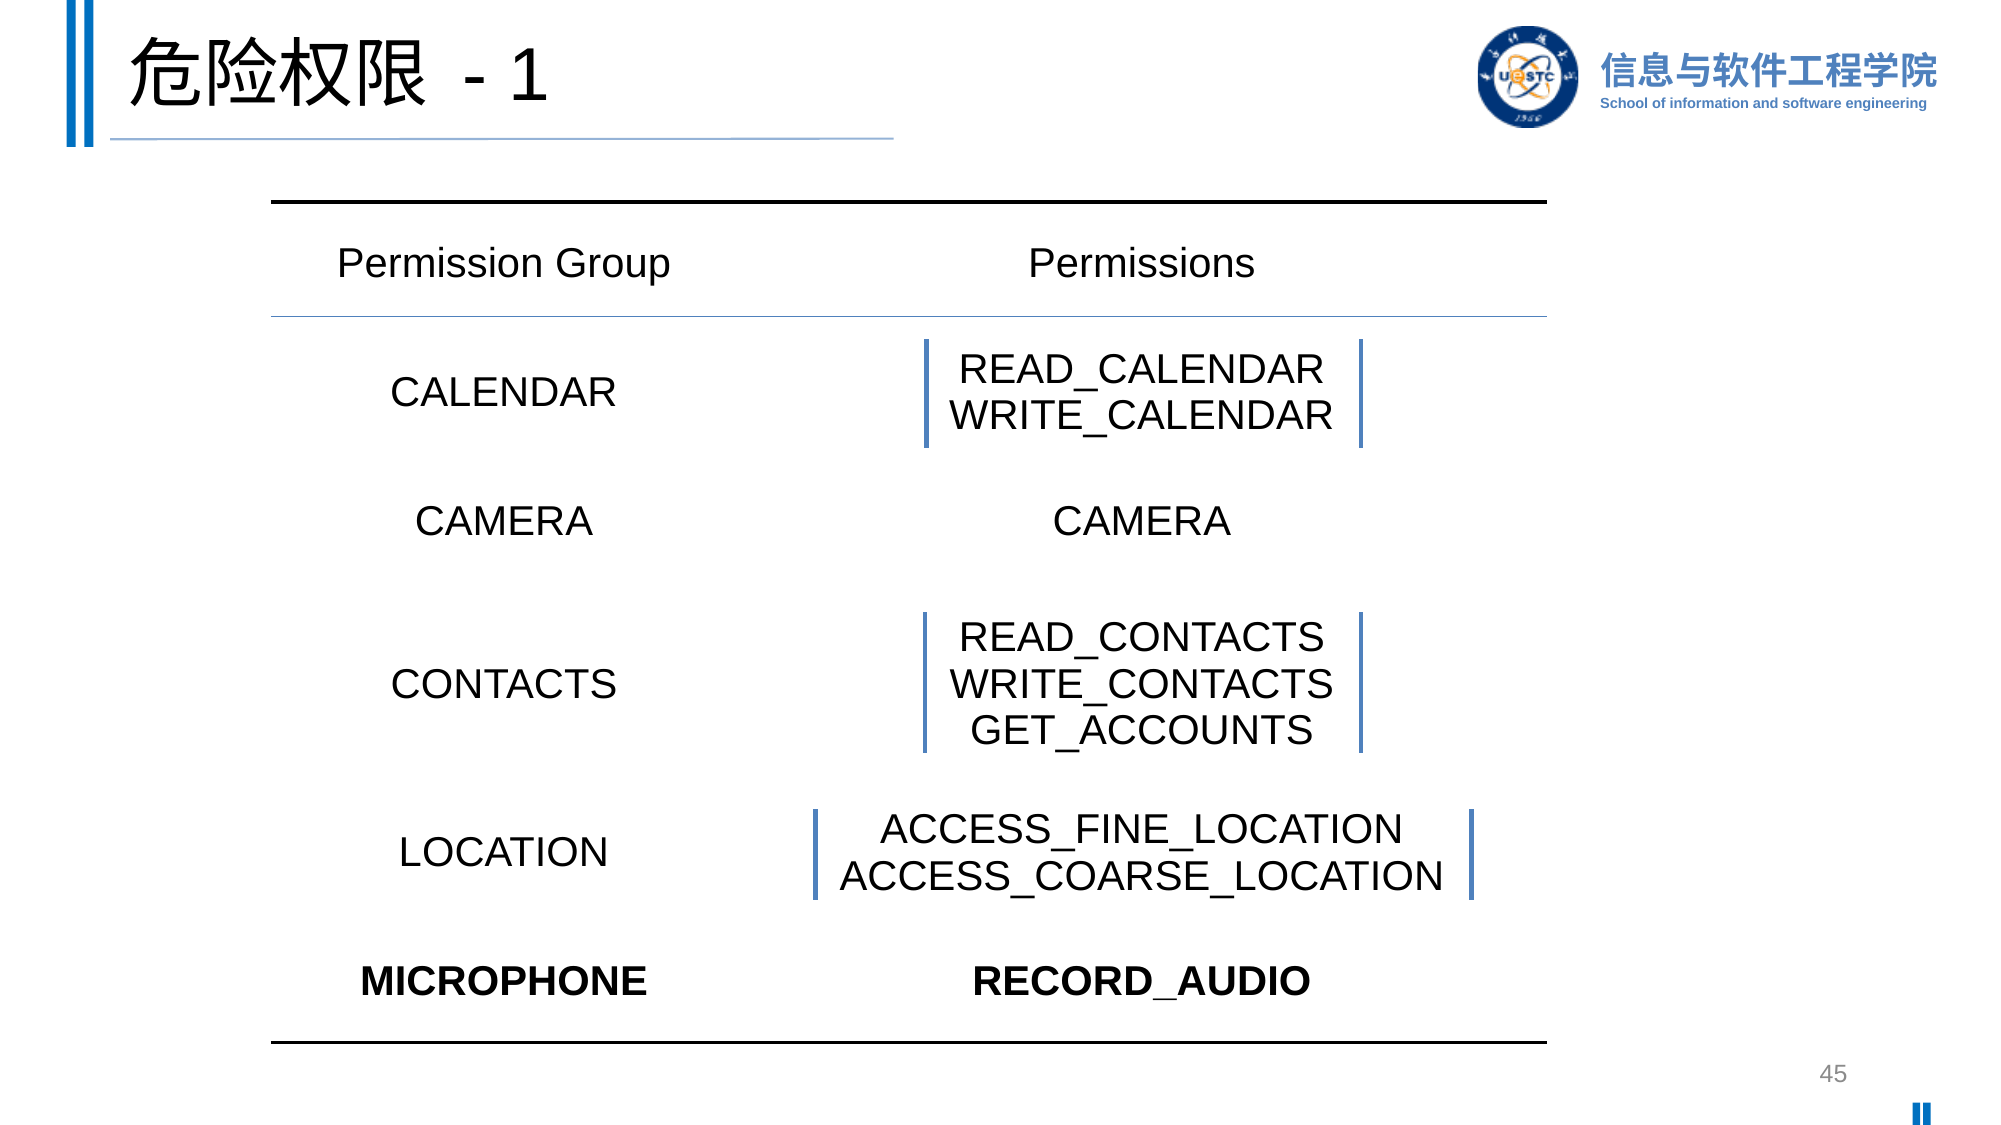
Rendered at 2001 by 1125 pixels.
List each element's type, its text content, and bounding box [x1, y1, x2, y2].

table_cell LOCATION [271, 785, 737, 920]
table_header Permissions [737, 204, 1547, 316]
table_cell READ_CALENDAR WRITE_CALENDAR [737, 325, 1547, 460]
table_cell READ_CONTACTS WRITE_CONTACTS GET_ACCOUNTS [737, 583, 1547, 785]
table_cell CONTACTS [271, 583, 737, 785]
table_cell CAMERA [271, 460, 737, 583]
table_cell RECORD_AUDIO [737, 920, 1547, 1041]
table_header Permission Group [271, 317, 737, 325]
table_header Permissions [737, 317, 1547, 325]
table_cell CAMERA [737, 460, 1547, 583]
table_cell CALENDAR [271, 325, 737, 460]
table_header Permission Group [271, 204, 737, 316]
title 危险权限 - 1 [113, 10, 1839, 143]
slide_number 45 [1412, 1042, 1863, 1103]
table_cell ACCESS_FINE_LOCATION ACCESS_COARSE_LOCATION [737, 785, 1547, 920]
table_cell MICROPHONE [271, 920, 737, 1041]
